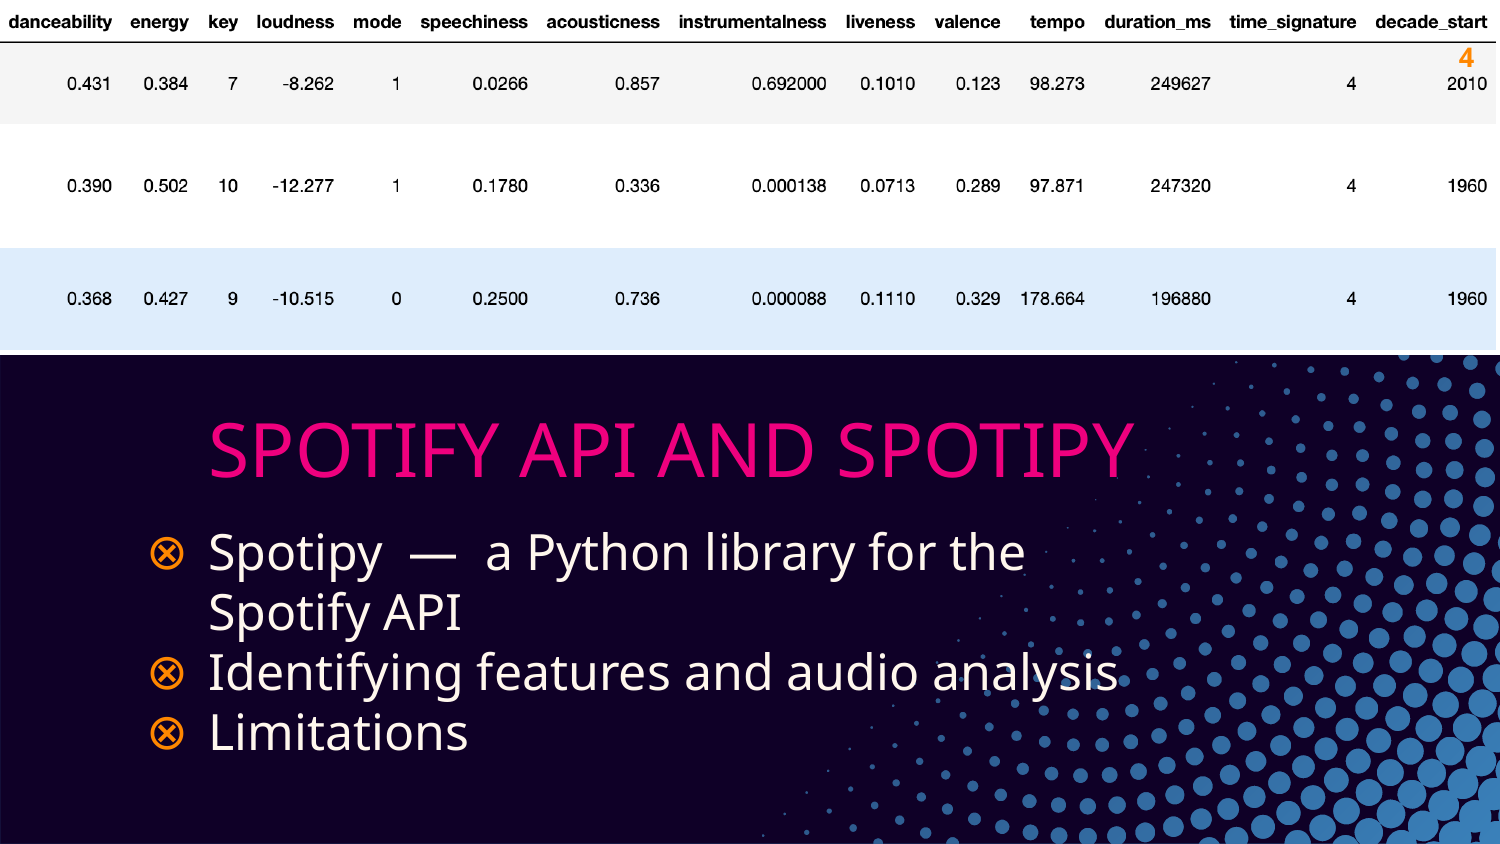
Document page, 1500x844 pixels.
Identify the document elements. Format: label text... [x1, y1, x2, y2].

list Spotipy — a Python library for the Spotify API Identifying features and audio analysis Limitations [133, 520, 1160, 808]
title SPOTIFY API AND SPOTIPY [208, 363, 1235, 493]
picture [0, 0, 1500, 355]
